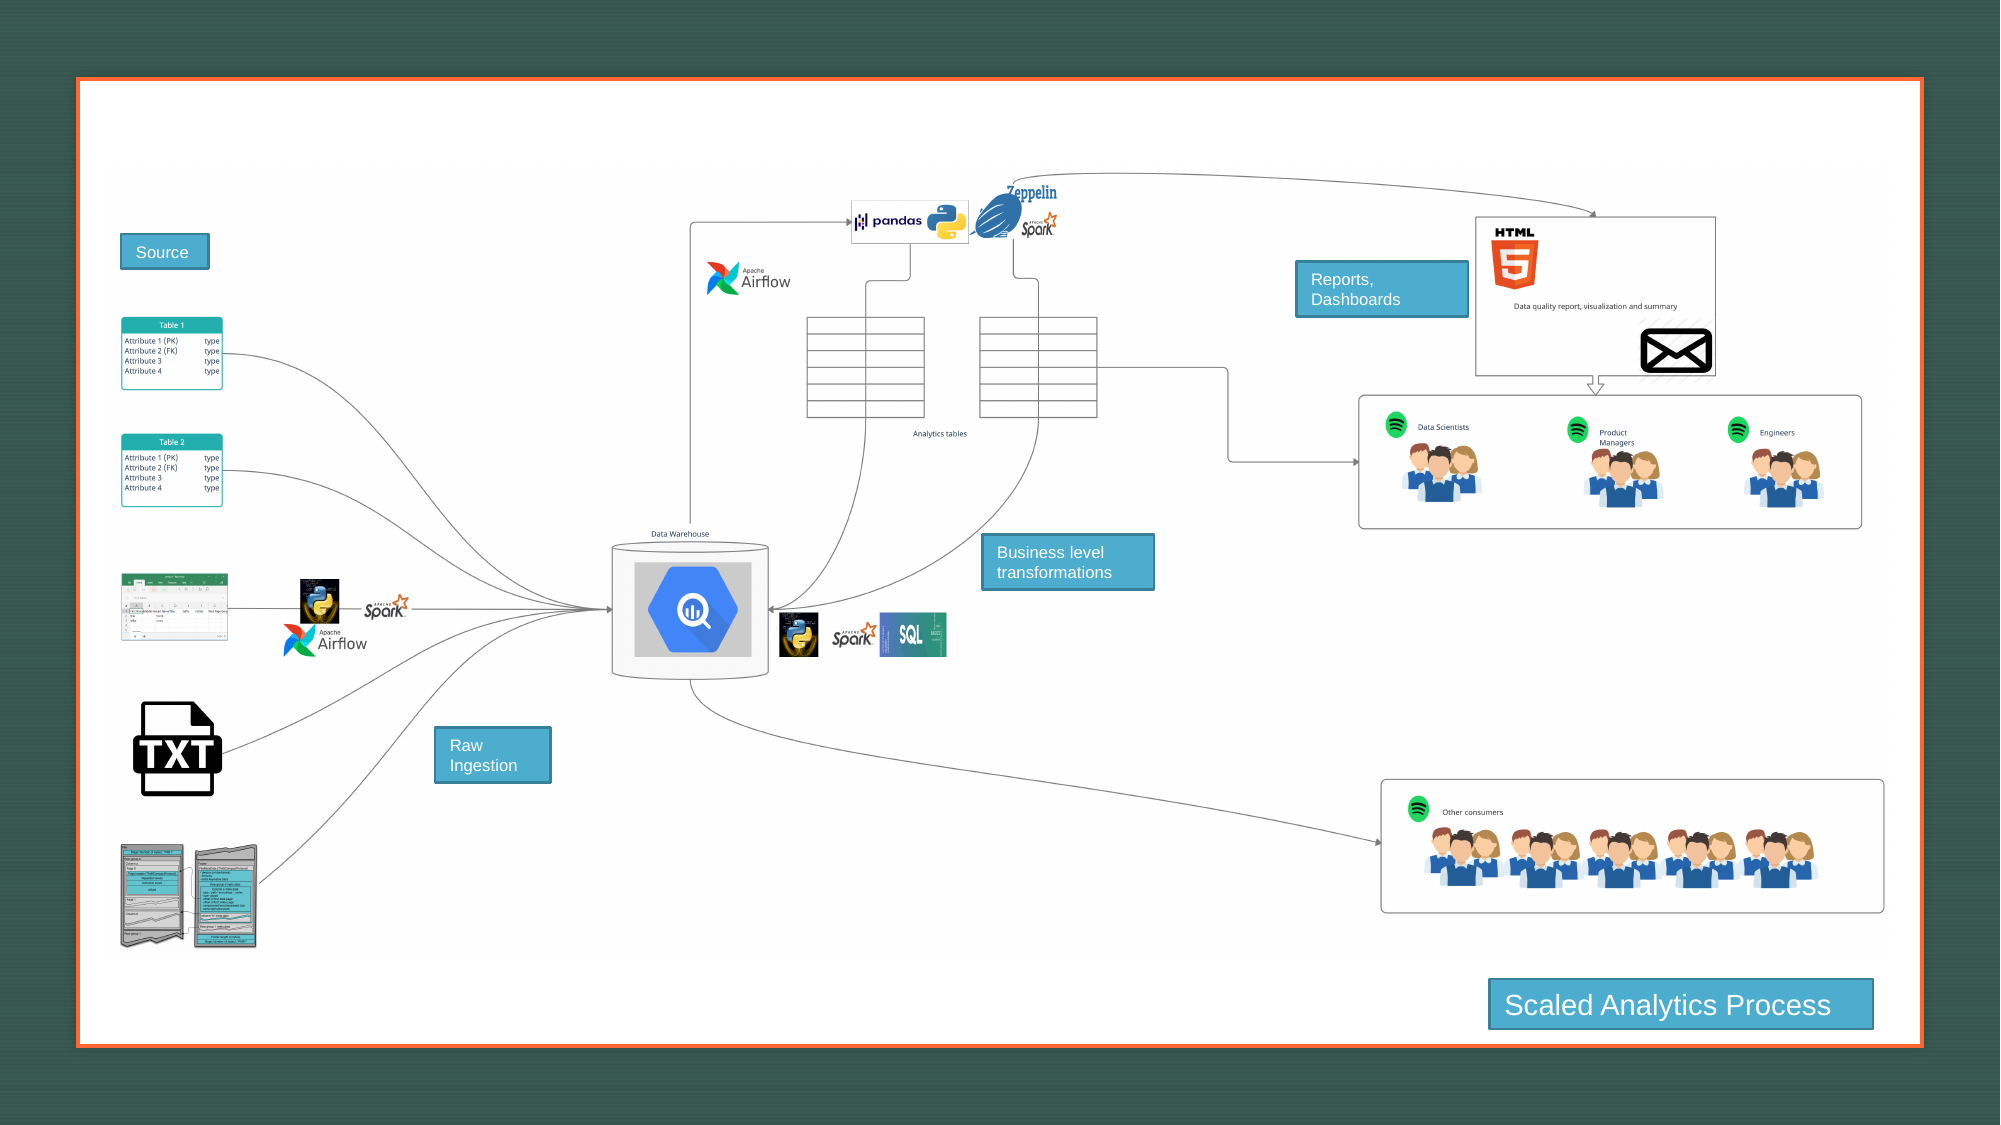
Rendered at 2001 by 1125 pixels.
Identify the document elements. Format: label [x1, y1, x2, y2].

list [105, 161, 1895, 963]
picture [0, 0, 2000, 1125]
